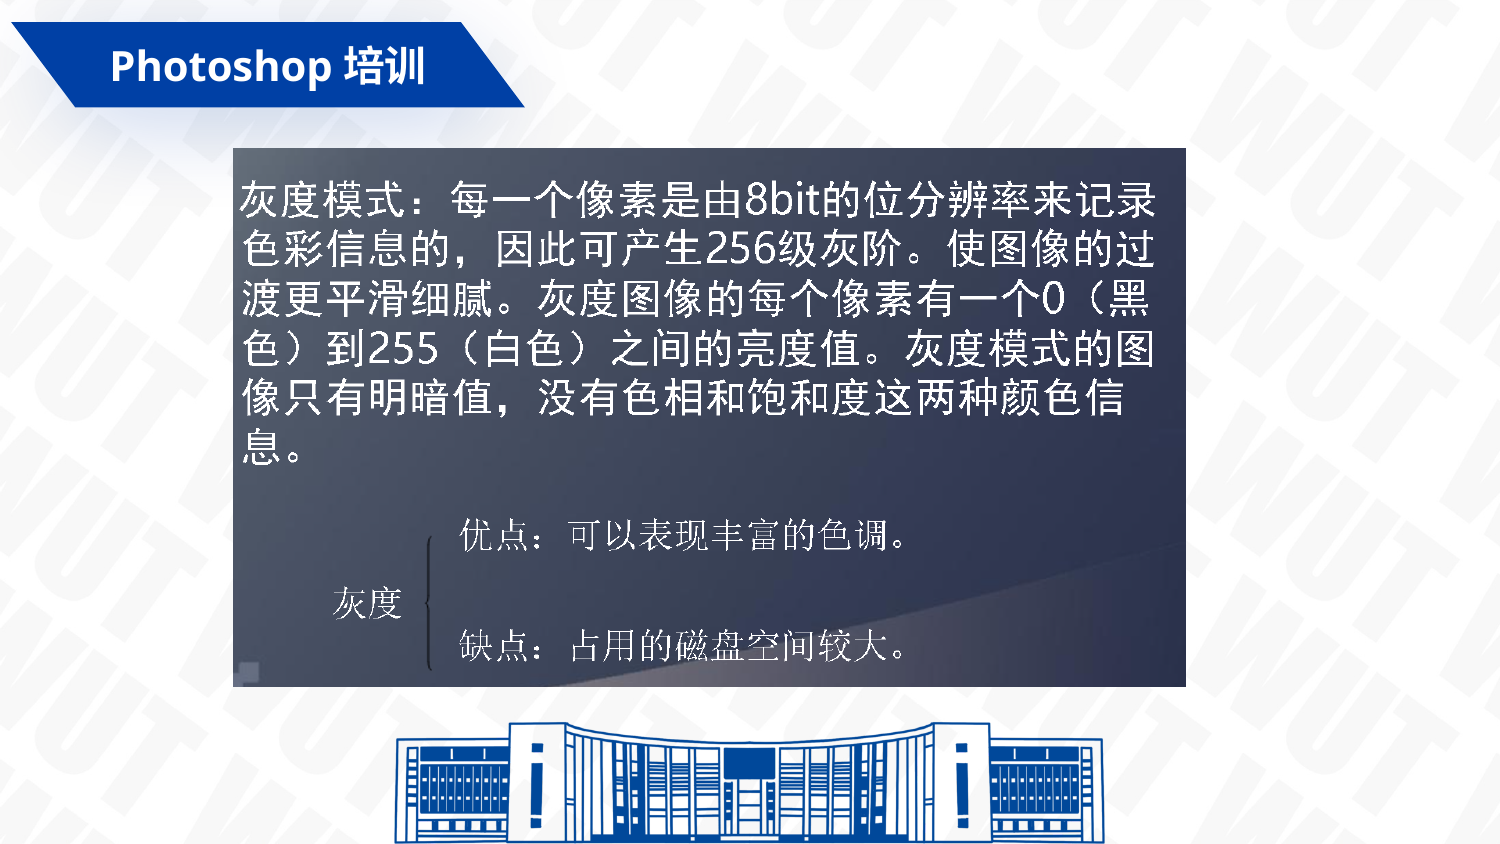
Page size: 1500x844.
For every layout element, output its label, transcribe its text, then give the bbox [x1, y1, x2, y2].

picture [0, 0, 1500, 844]
text_box Photoshop培训 [10, 21, 526, 109]
